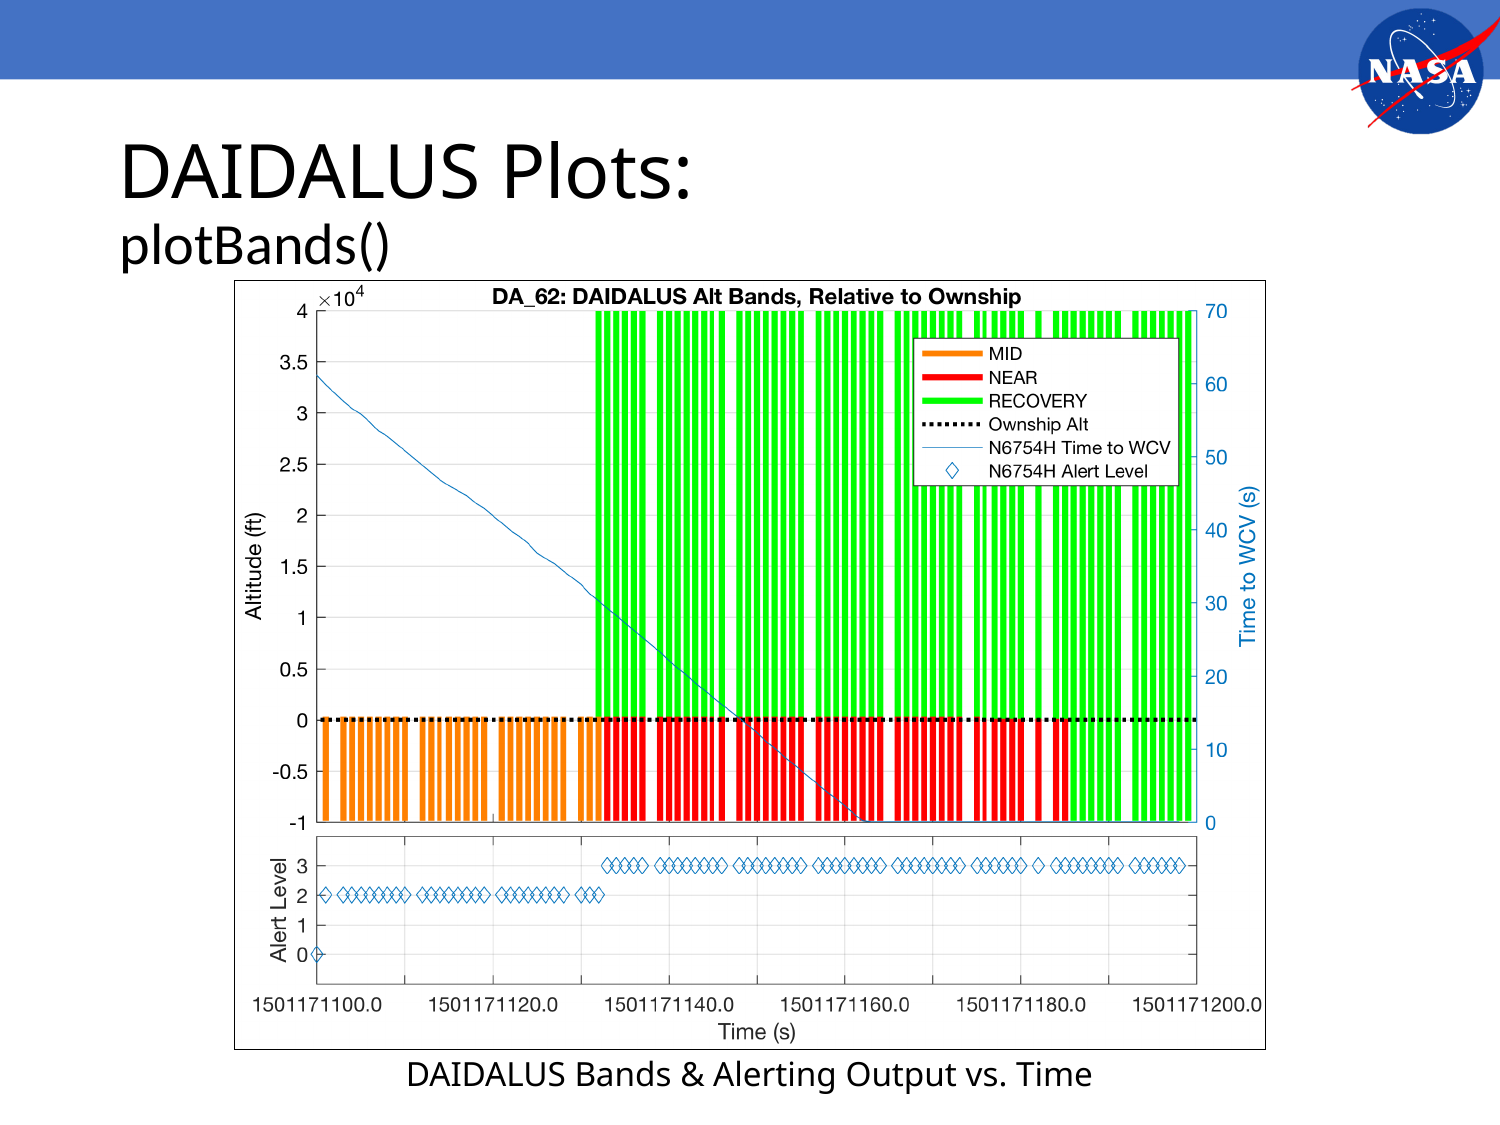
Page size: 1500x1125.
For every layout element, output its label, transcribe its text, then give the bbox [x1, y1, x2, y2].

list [234, 280, 1266, 1050]
text_box plotBands() [105, 198, 408, 284]
text_box DAIDALUS Bands & Alerting Output vs. Time [234, 1050, 1266, 1125]
text_box DAIDALUS Plots: [103, 65, 1397, 283]
picture [1345, 0, 1500, 142]
